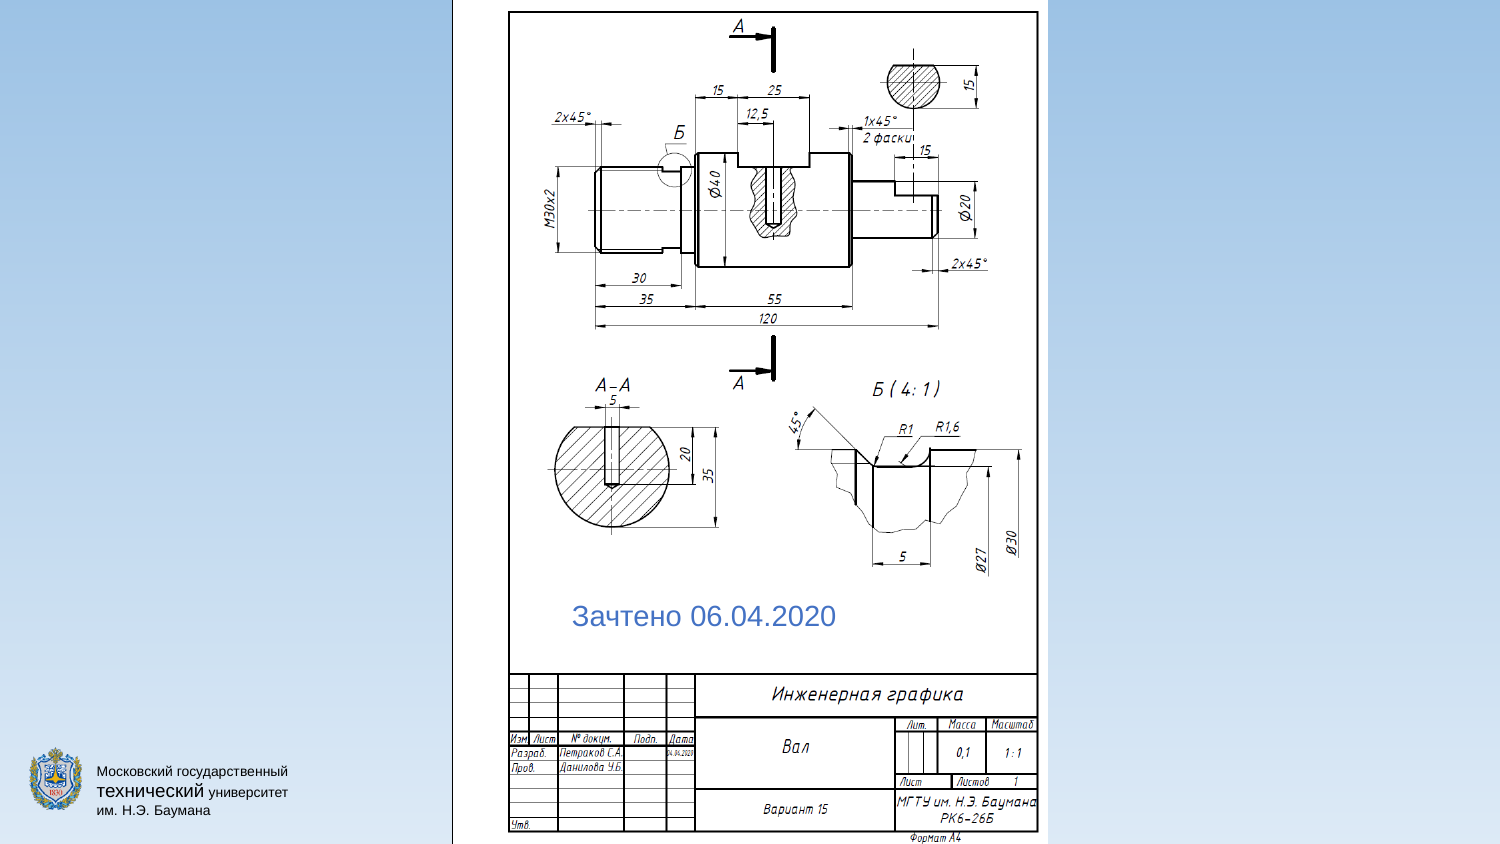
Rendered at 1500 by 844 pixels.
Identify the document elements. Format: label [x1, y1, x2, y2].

picture [29, 747, 82, 810]
picture [452, 0, 1048, 844]
